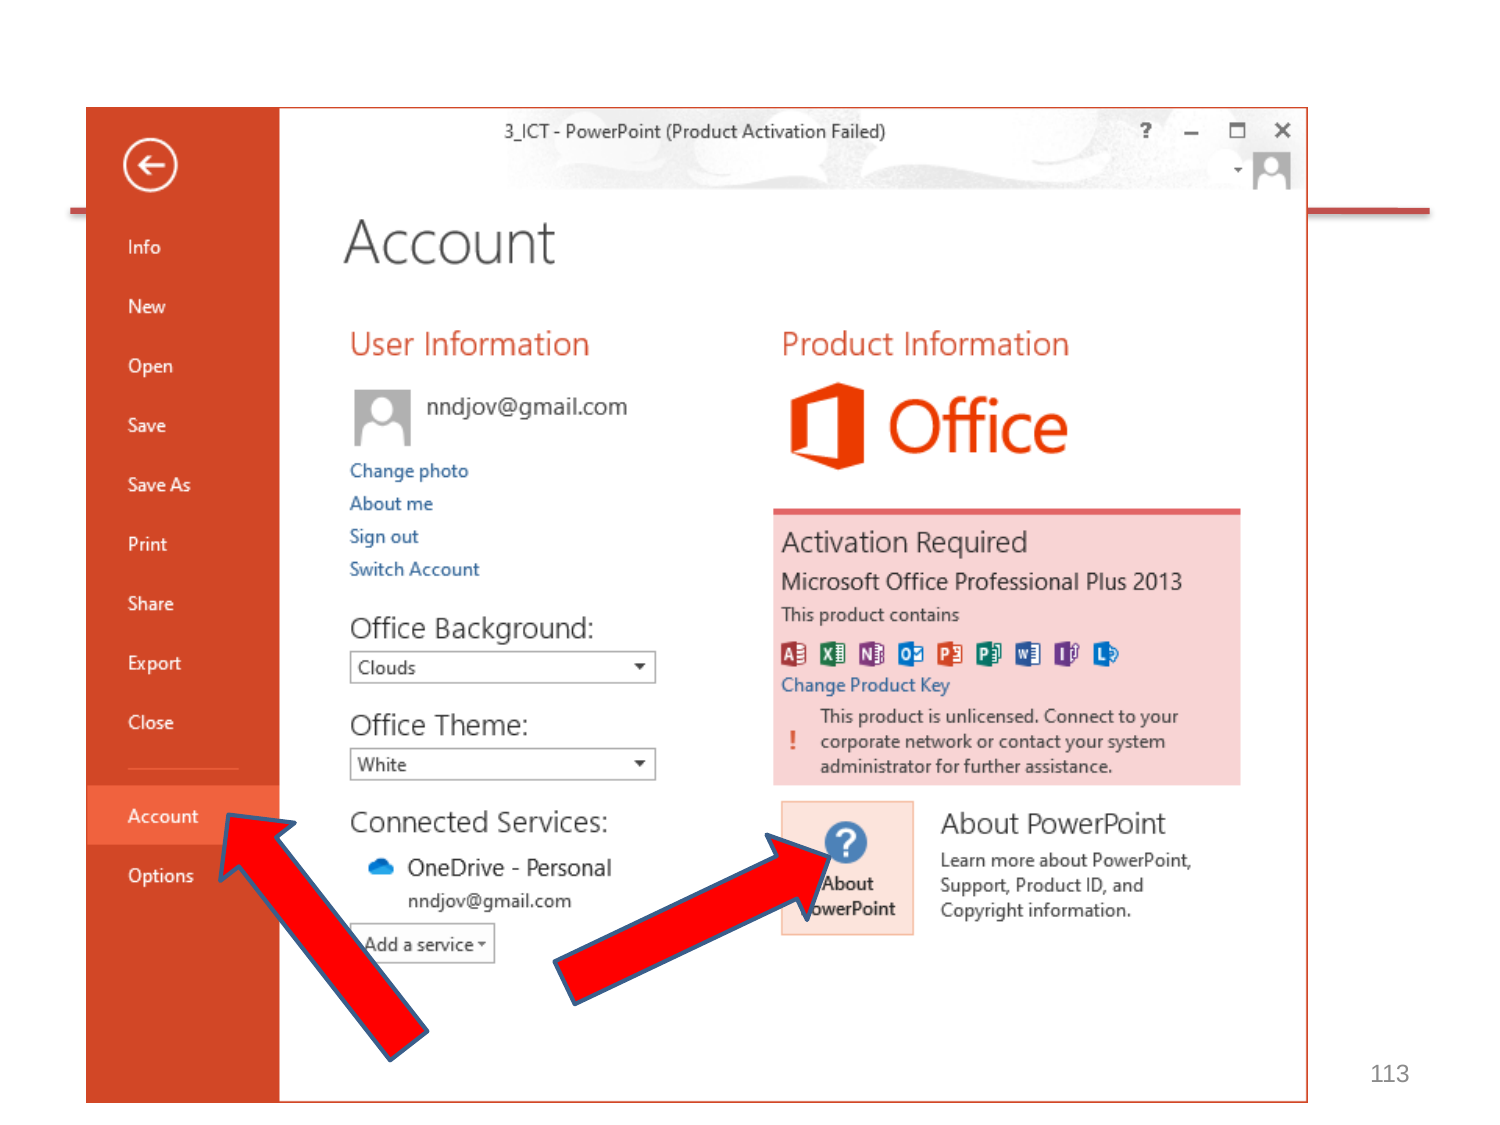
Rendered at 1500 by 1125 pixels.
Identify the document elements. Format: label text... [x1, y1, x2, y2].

slide_number 113 [1312, 1042, 1425, 1103]
picture [85, 106, 1309, 1103]
